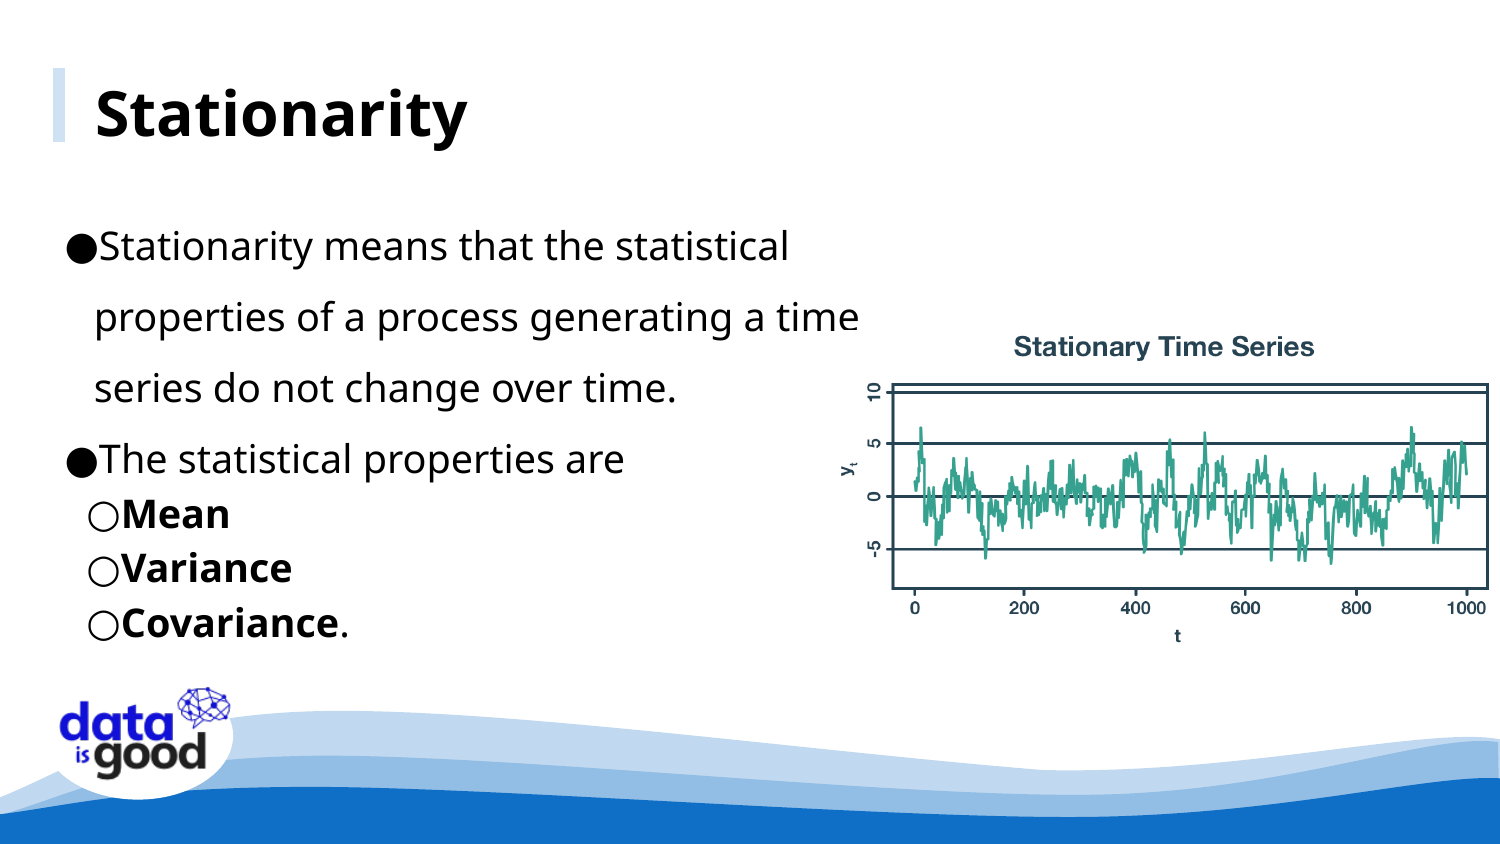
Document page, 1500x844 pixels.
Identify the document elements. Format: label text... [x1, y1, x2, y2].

text_box Stationarity [89, 68, 523, 127]
picture [58, 685, 231, 804]
picture [840, 330, 1500, 648]
text_box Stationarity means that the statistical properties of a process generating a time series do not change over time. The statistical properties are Mean Variance Covariance. [58, 191, 948, 612]
